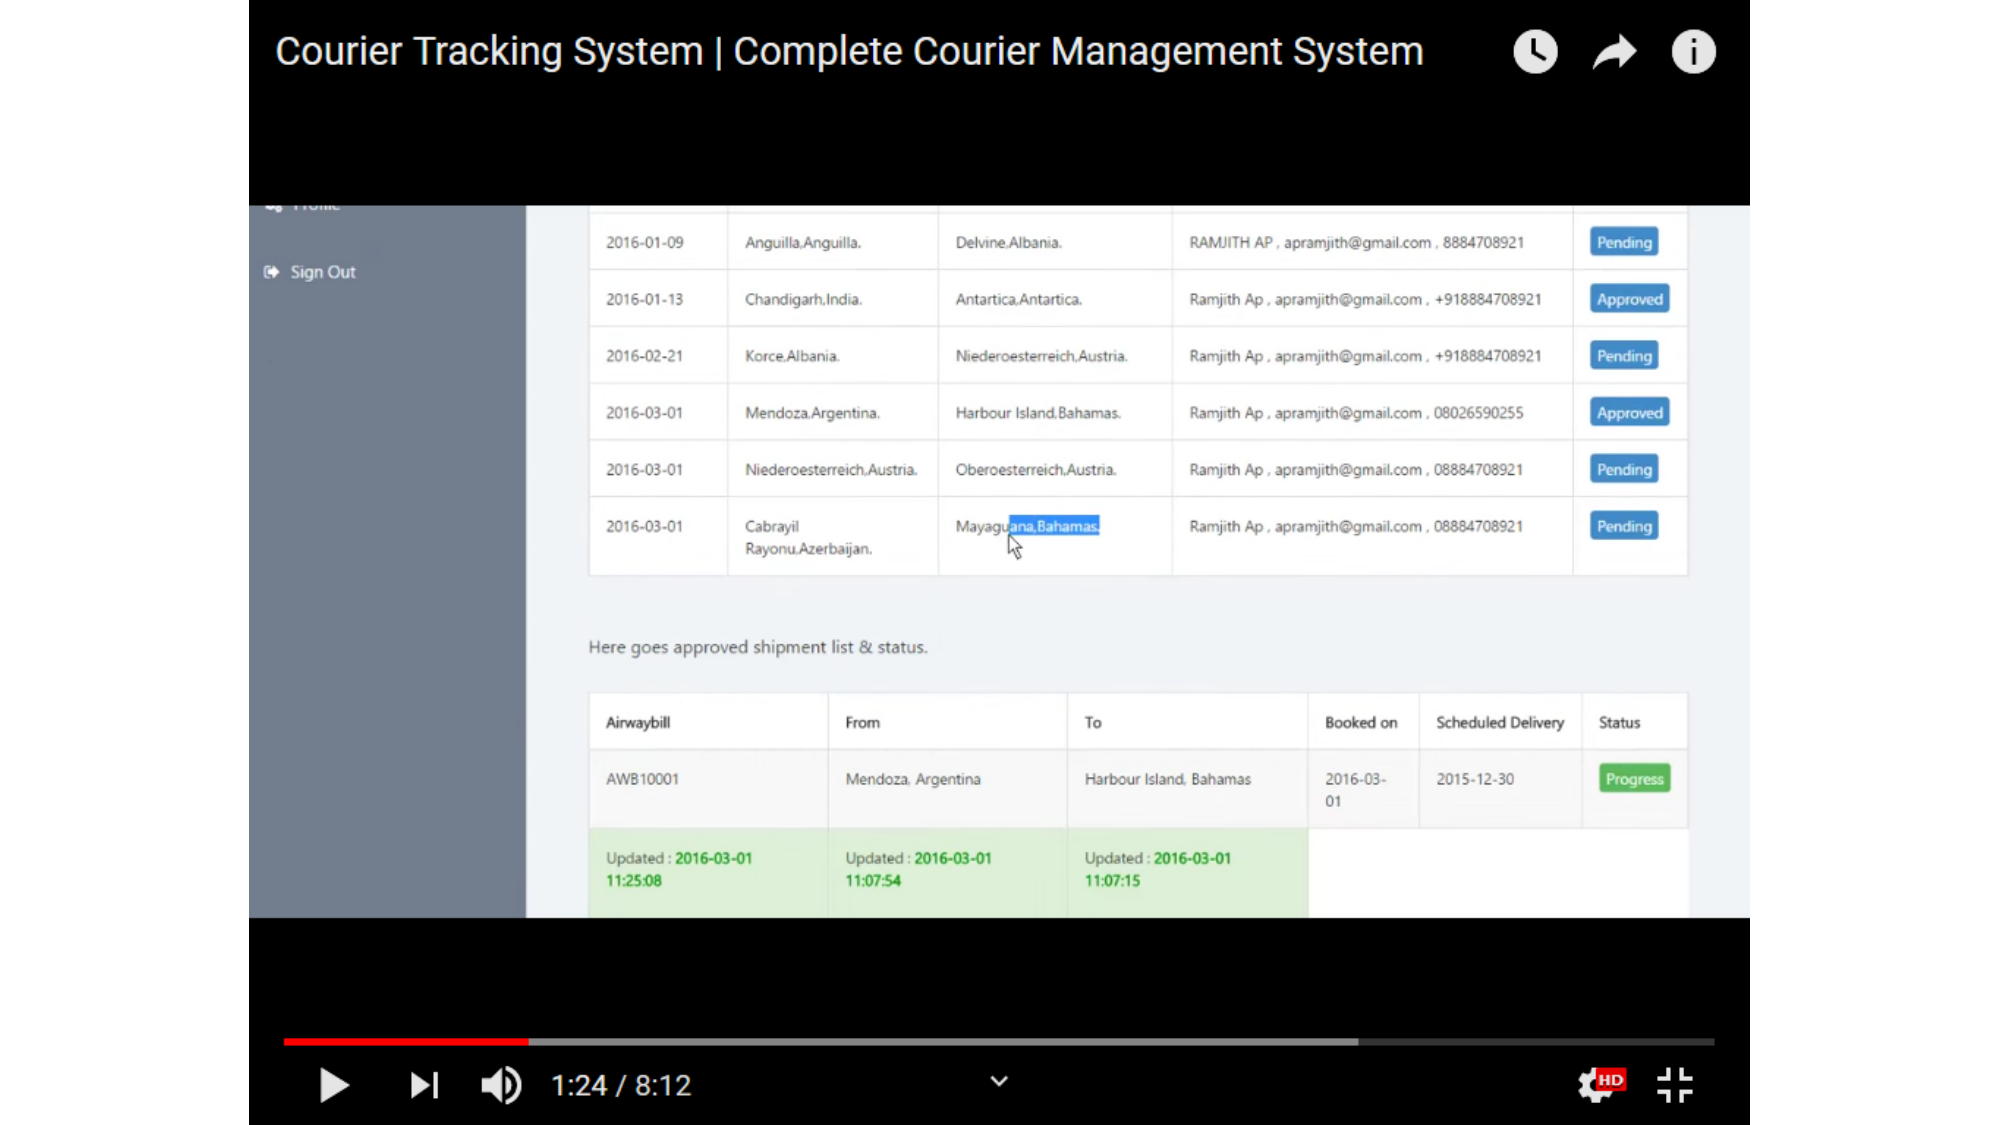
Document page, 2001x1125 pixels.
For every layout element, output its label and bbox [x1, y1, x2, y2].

picture [249, 0, 1750, 1125]
